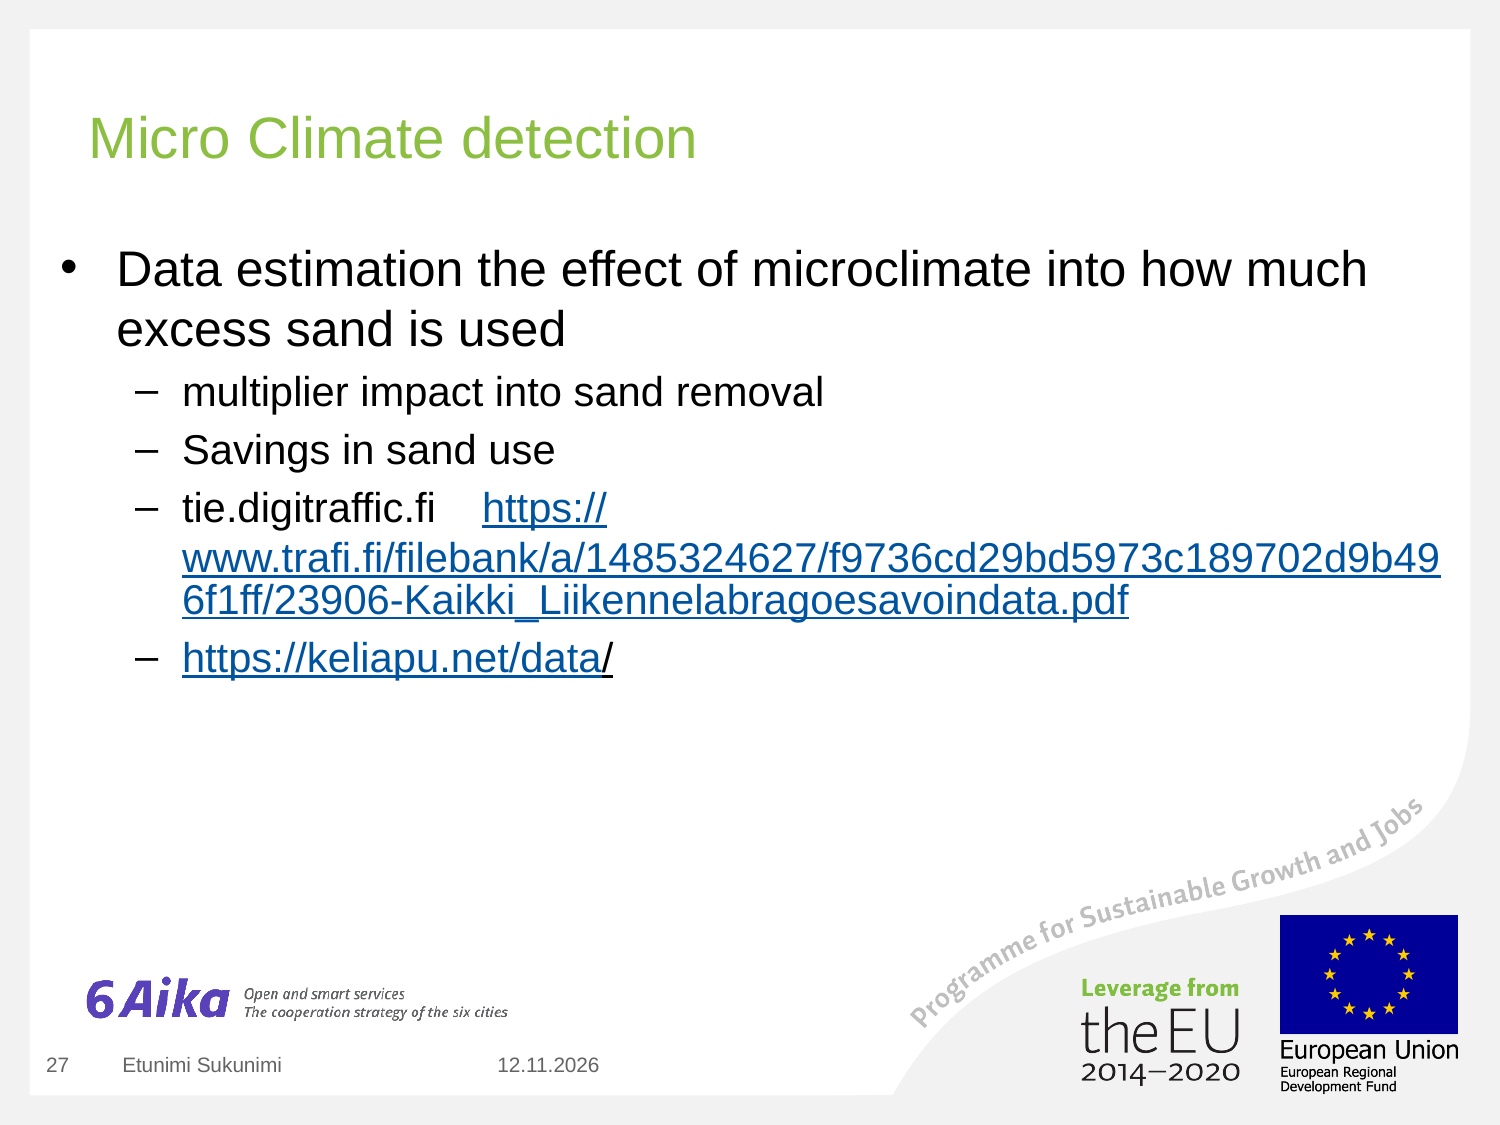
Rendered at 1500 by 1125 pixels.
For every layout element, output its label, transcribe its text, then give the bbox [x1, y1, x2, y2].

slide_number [437, 1035, 615, 1094]
list Data estimation the effect of microclimate into how much excess sand is used multiplier impact into sand removal Savings in sand use tie.digitraffic.fi https://www.trafi.fi/filebank/a/1485324627/f9736cd29bd5973c189702d9b496f1ff/23906-Kaikki_Liikennelabragoesavoindata.pdf https://keliapu.net/data/ [60, 236, 1459, 835]
footer Etunimi Sukunimi [107, 1052, 433, 1094]
picture [0, 0, 1500, 1125]
slide_number 27 [31, 1035, 102, 1094]
title Micro Climate detection [88, 100, 1412, 236]
